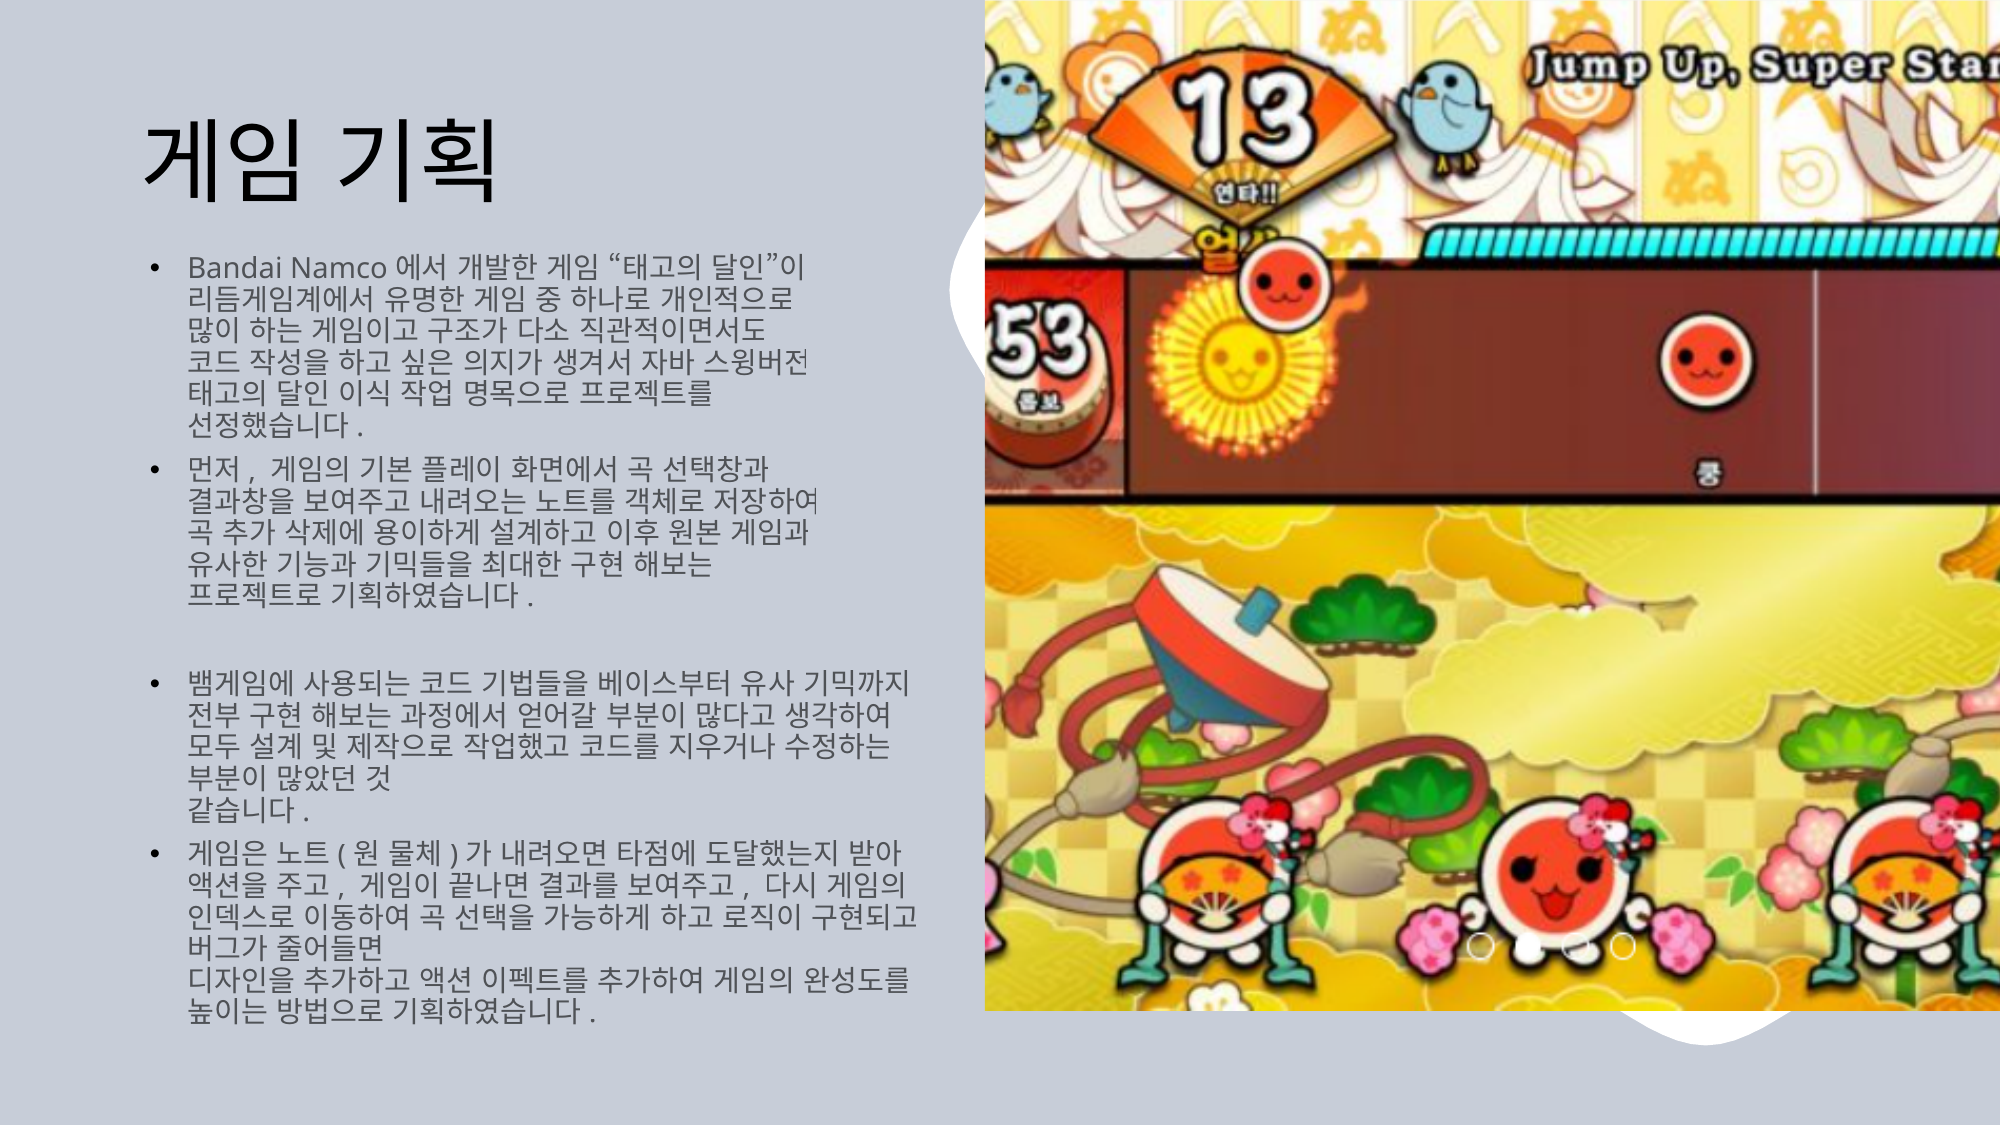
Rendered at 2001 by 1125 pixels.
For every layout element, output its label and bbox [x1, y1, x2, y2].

list [984, 0, 2000, 1011]
text_box [0, 0, 2000, 1125]
